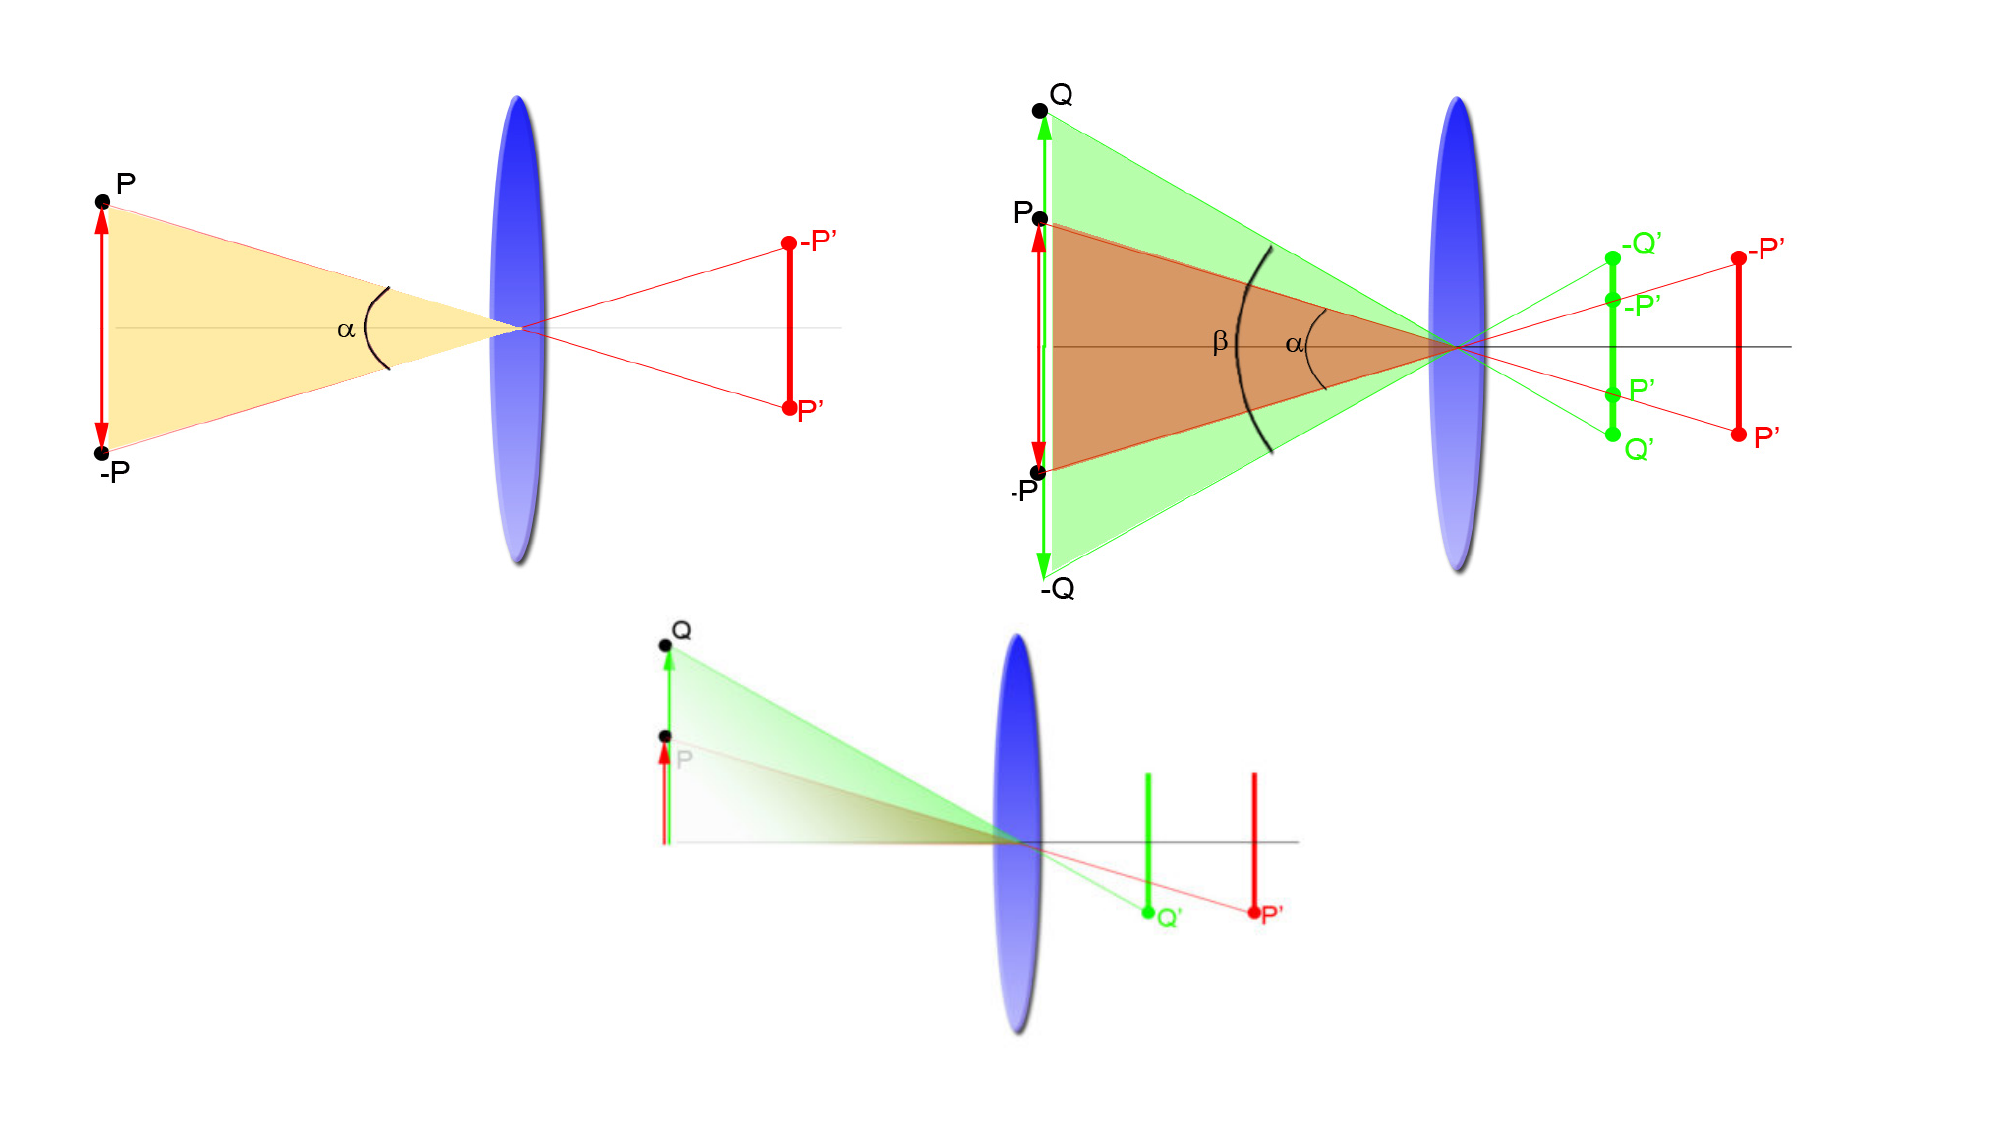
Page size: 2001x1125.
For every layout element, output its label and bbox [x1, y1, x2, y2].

list [80, 59, 885, 575]
picture [643, 73, 1819, 1063]
